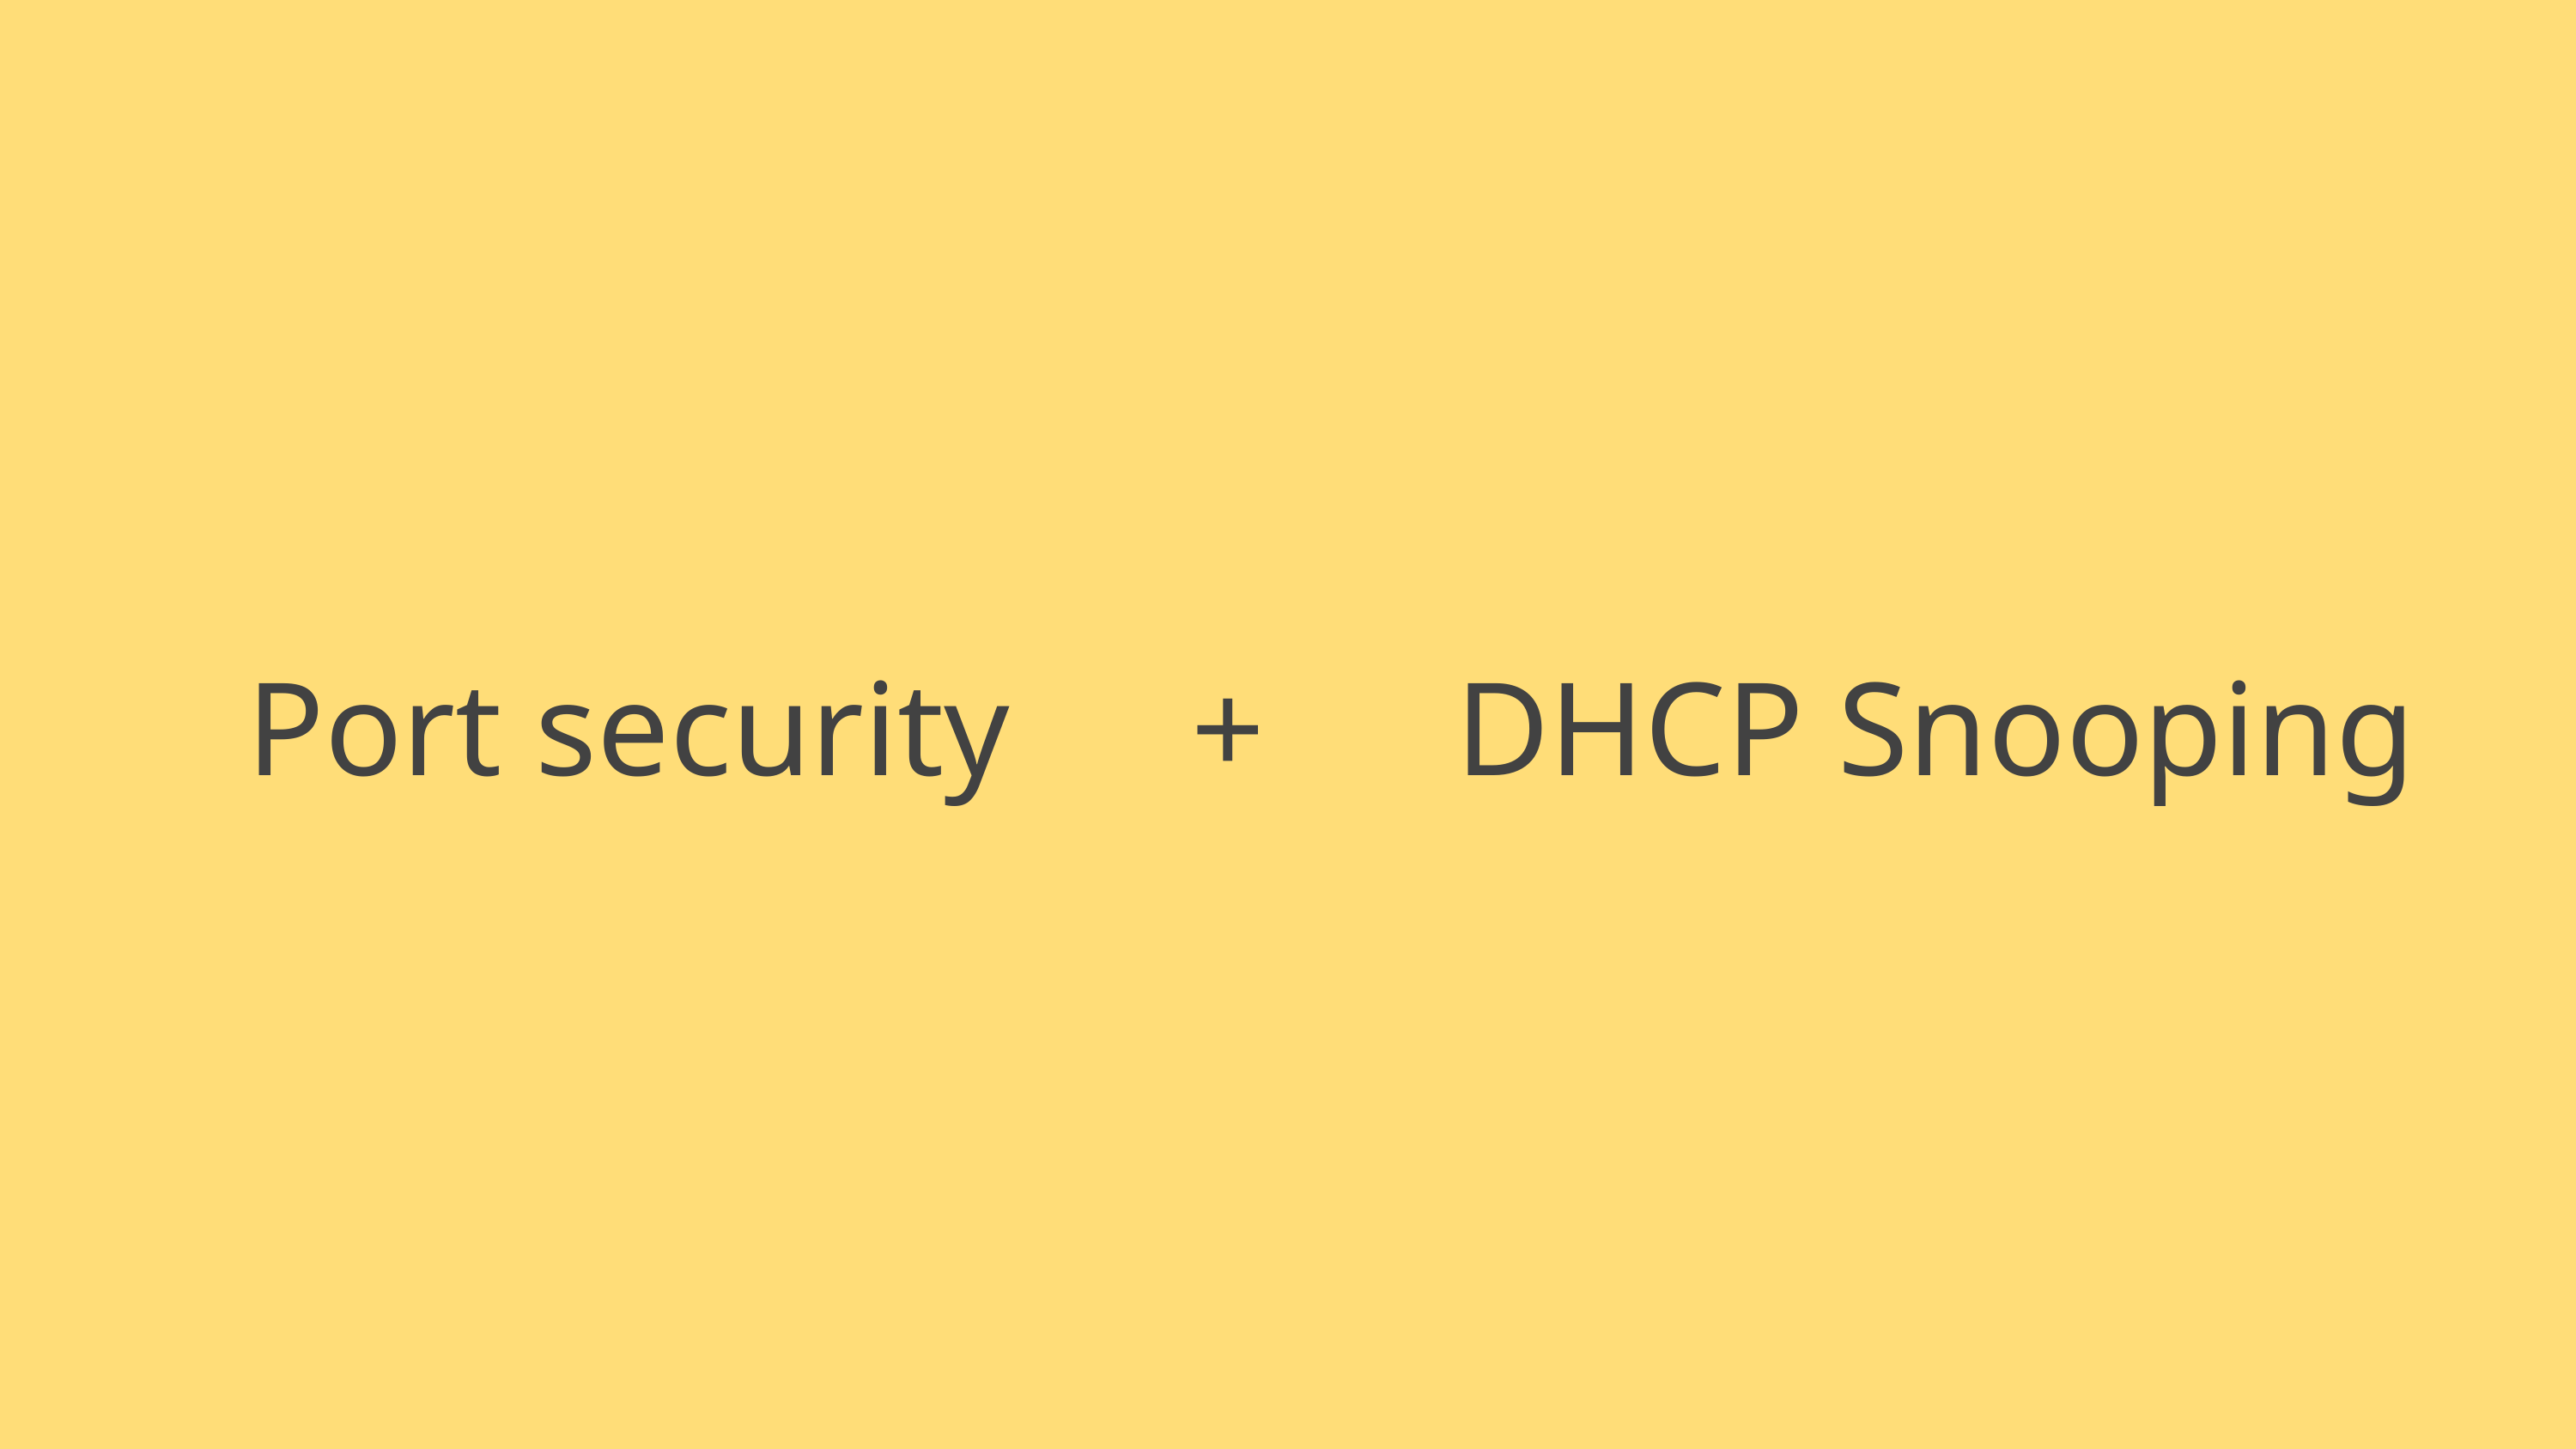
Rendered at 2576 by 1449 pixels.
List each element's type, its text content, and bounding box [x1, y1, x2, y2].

text_box DHCP Snooping [1455, 646, 2444, 802]
text_box + [1191, 646, 1288, 802]
text_box Port security [246, 646, 1052, 802]
